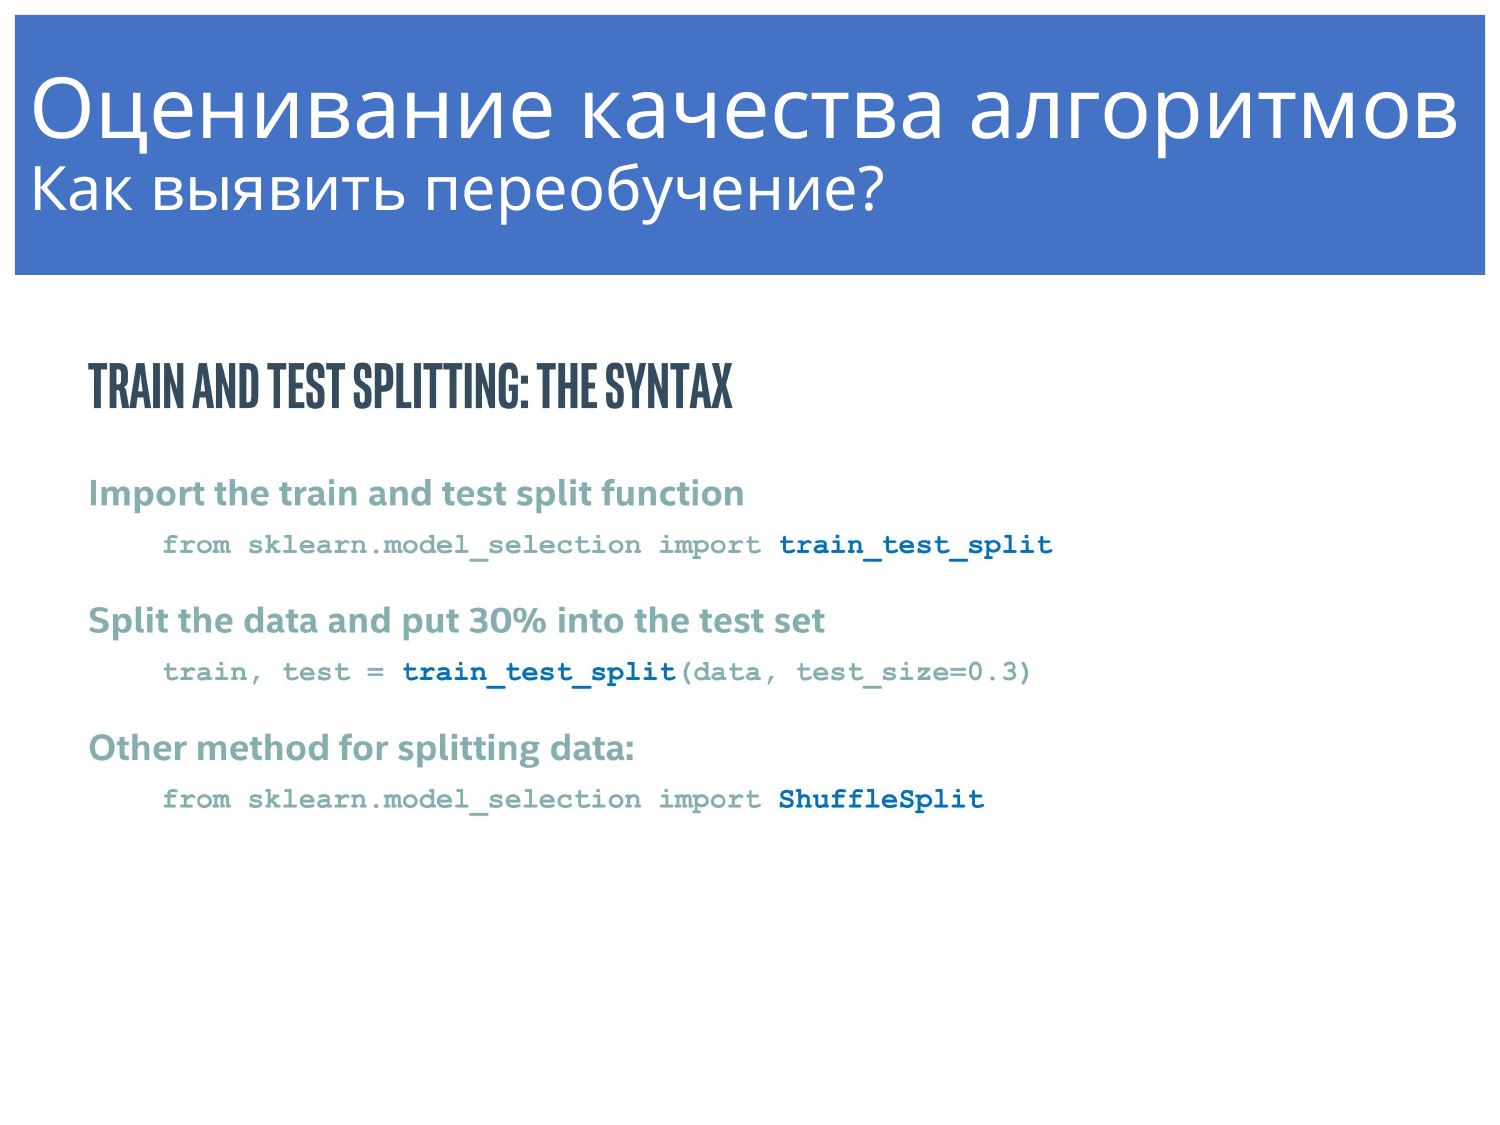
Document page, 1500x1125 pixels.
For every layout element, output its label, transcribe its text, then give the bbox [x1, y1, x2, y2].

title Оценивание качества алгоритмов Как выявить переобучение? [14, 14, 1486, 275]
picture [14, 295, 1486, 1058]
